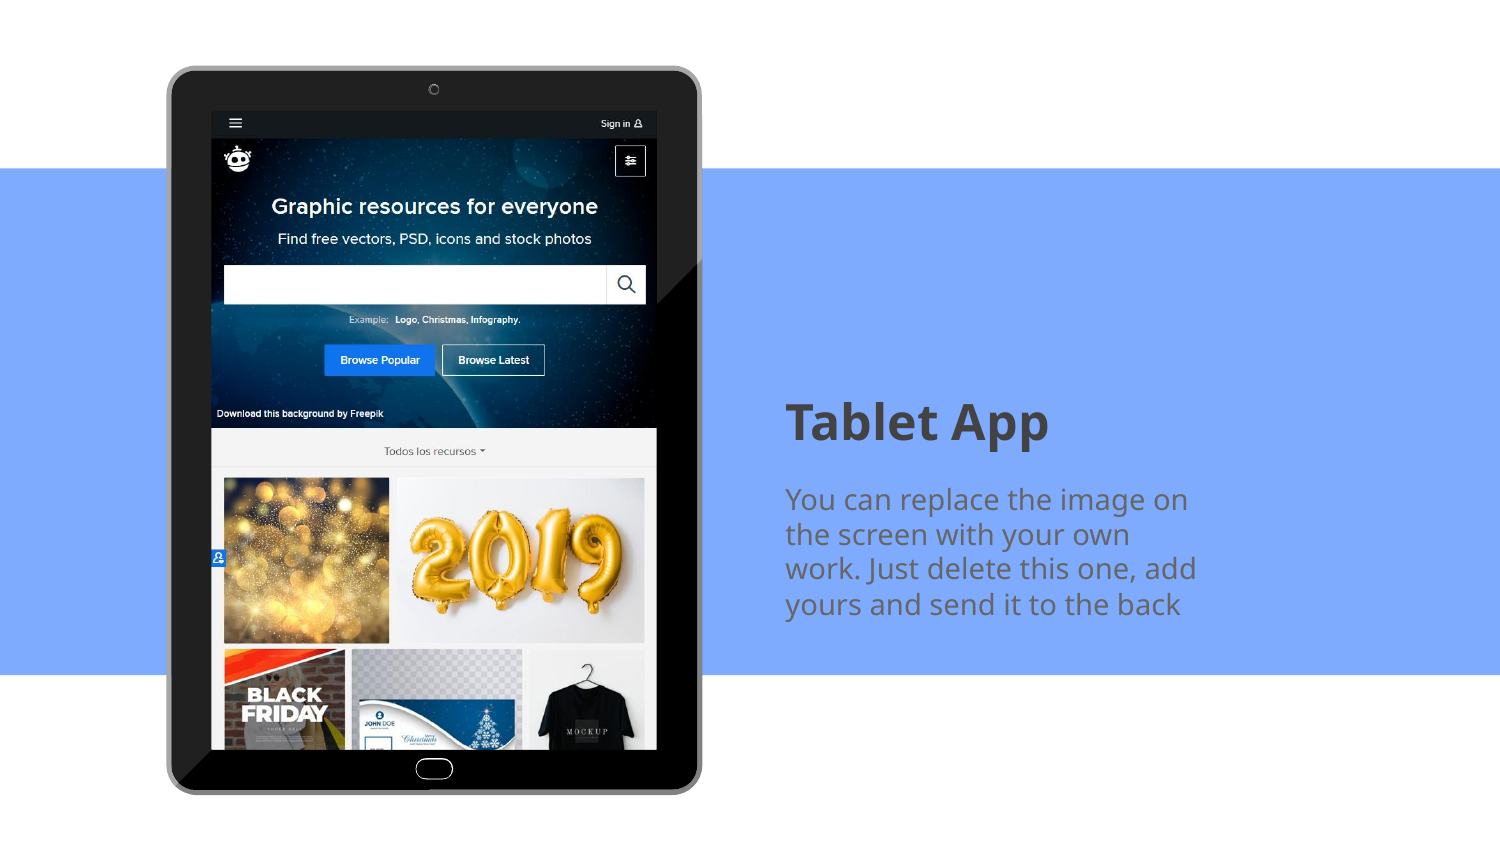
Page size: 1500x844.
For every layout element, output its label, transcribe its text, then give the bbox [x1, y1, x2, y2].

title Tablet App [770, 283, 1272, 466]
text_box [166, 65, 703, 796]
subtitle You can replace the image on the screen with your own work. Just delete this one, add yours and send it to the back [770, 465, 1225, 676]
